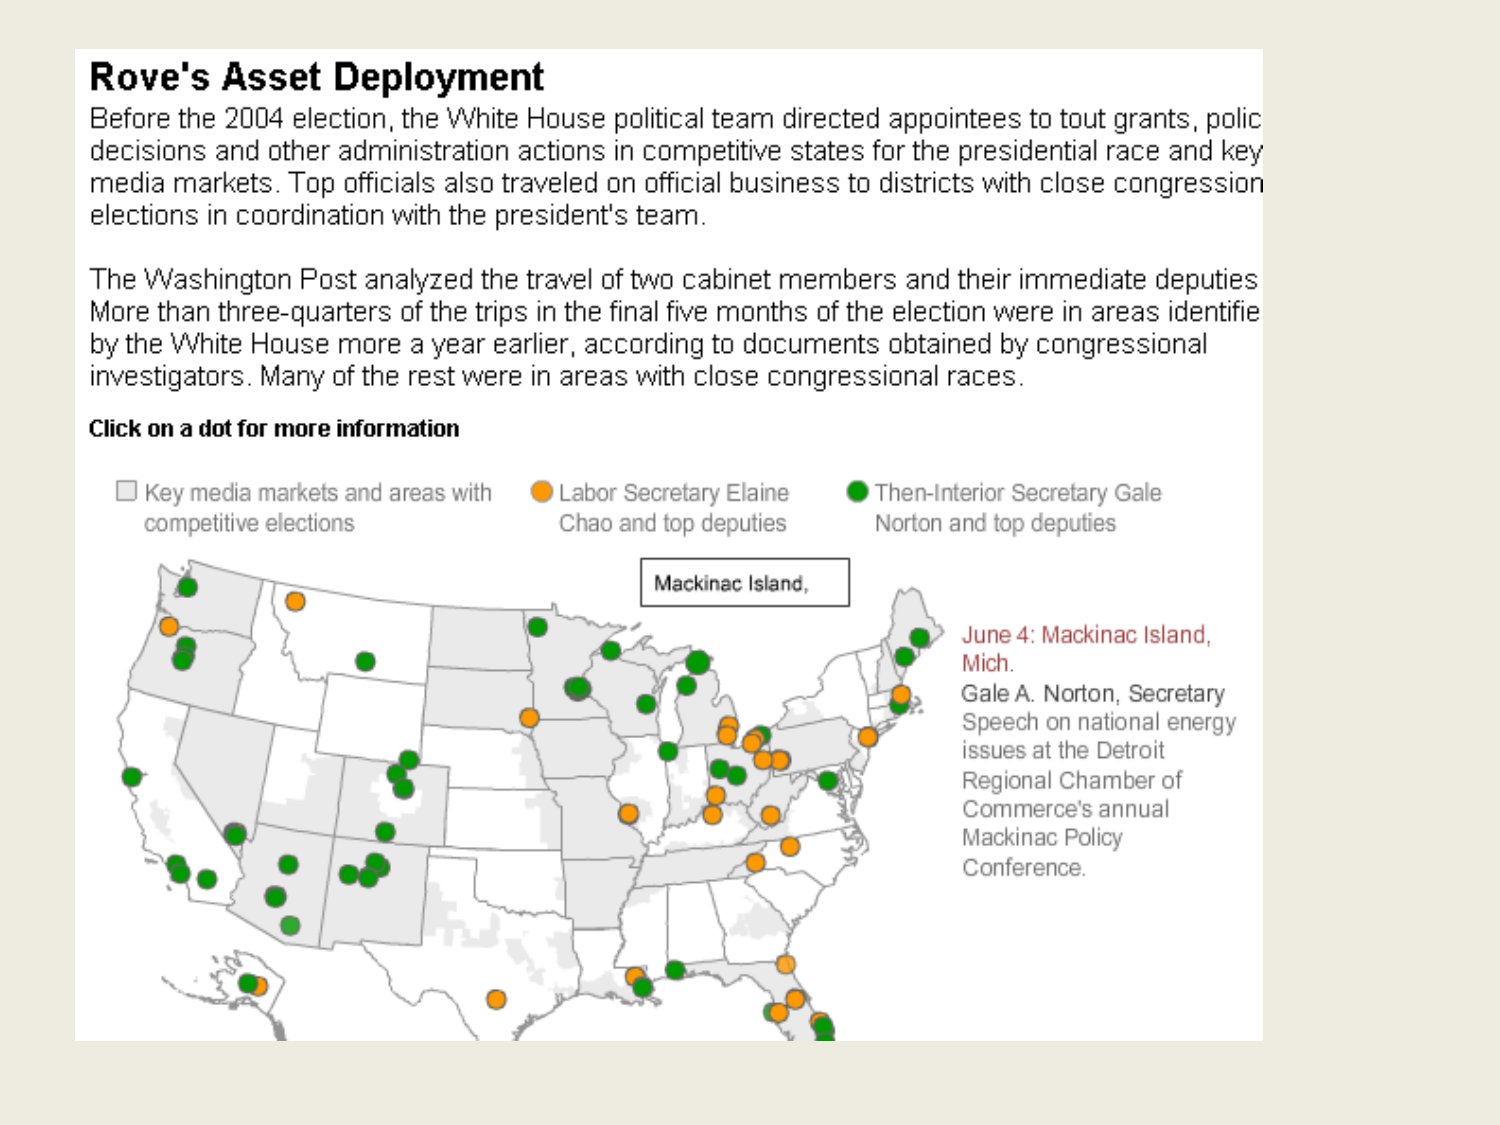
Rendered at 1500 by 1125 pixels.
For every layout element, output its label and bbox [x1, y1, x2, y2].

picture [74, 49, 1263, 1041]
